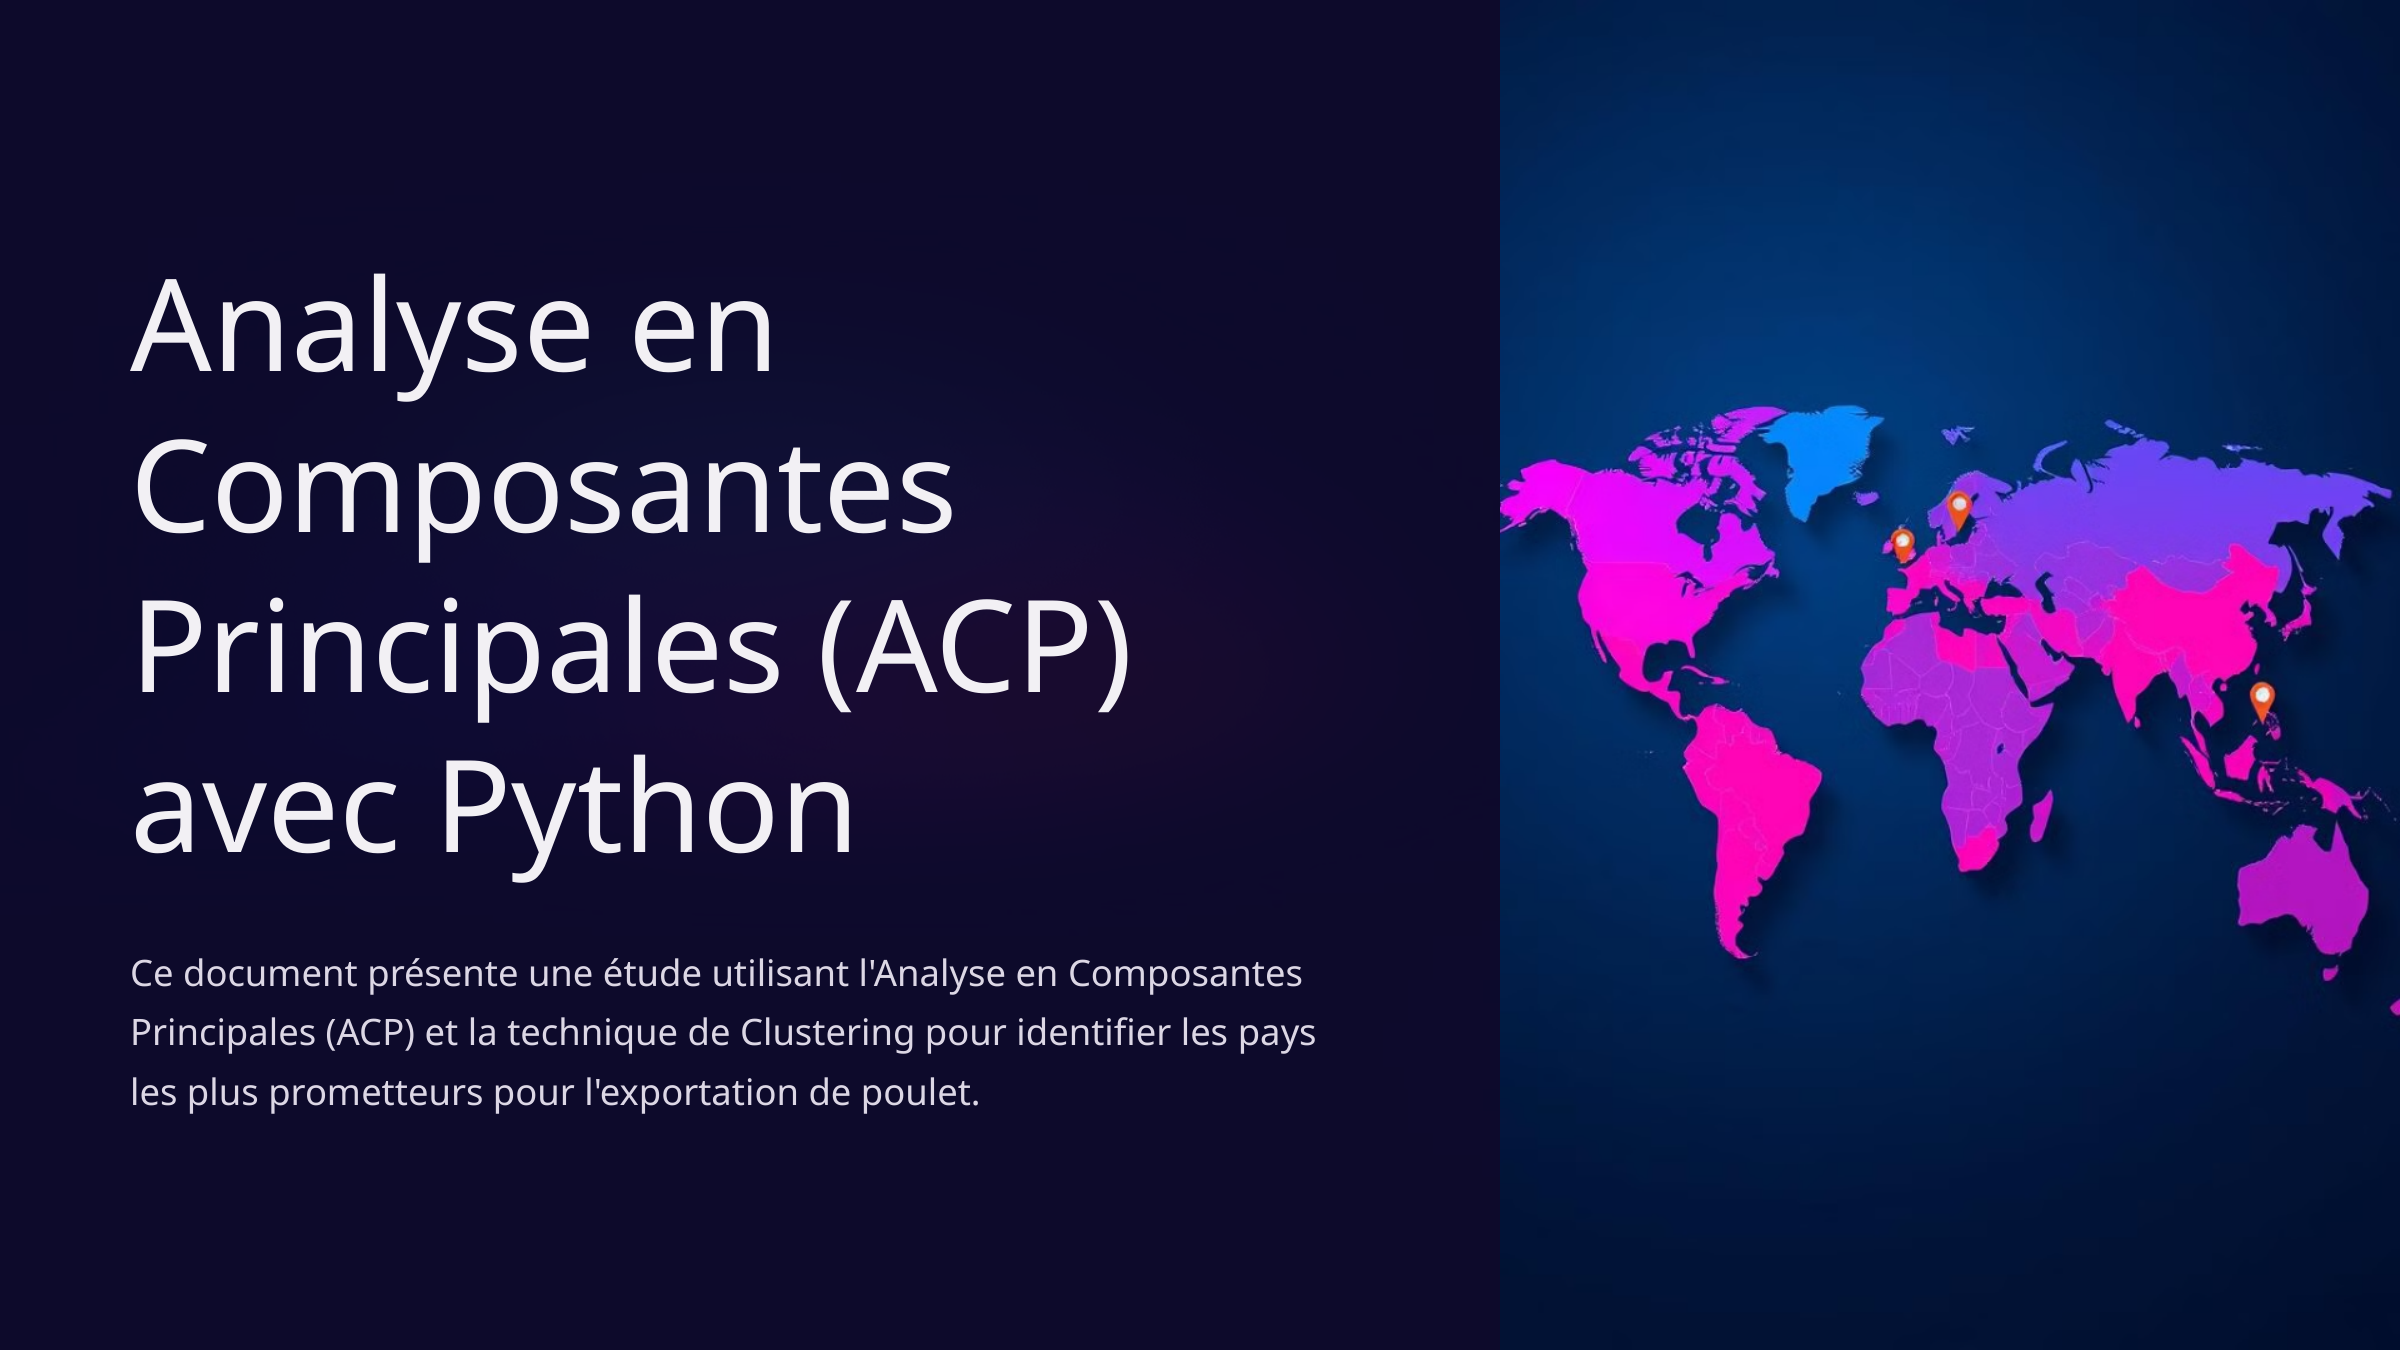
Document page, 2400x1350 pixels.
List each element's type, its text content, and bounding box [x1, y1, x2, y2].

text_box Analyse en Composantes Principales (ACP) avec Python [130, 236, 1370, 879]
picture [1499, 0, 2400, 1350]
text_box Ce document présente une étude utilisant l'Analyse en Composantes Principales (ACP) et la technique de Clustering pour identifier les pays les plus prometteurs pour l'exportation de poulet. [130, 934, 1370, 1114]
